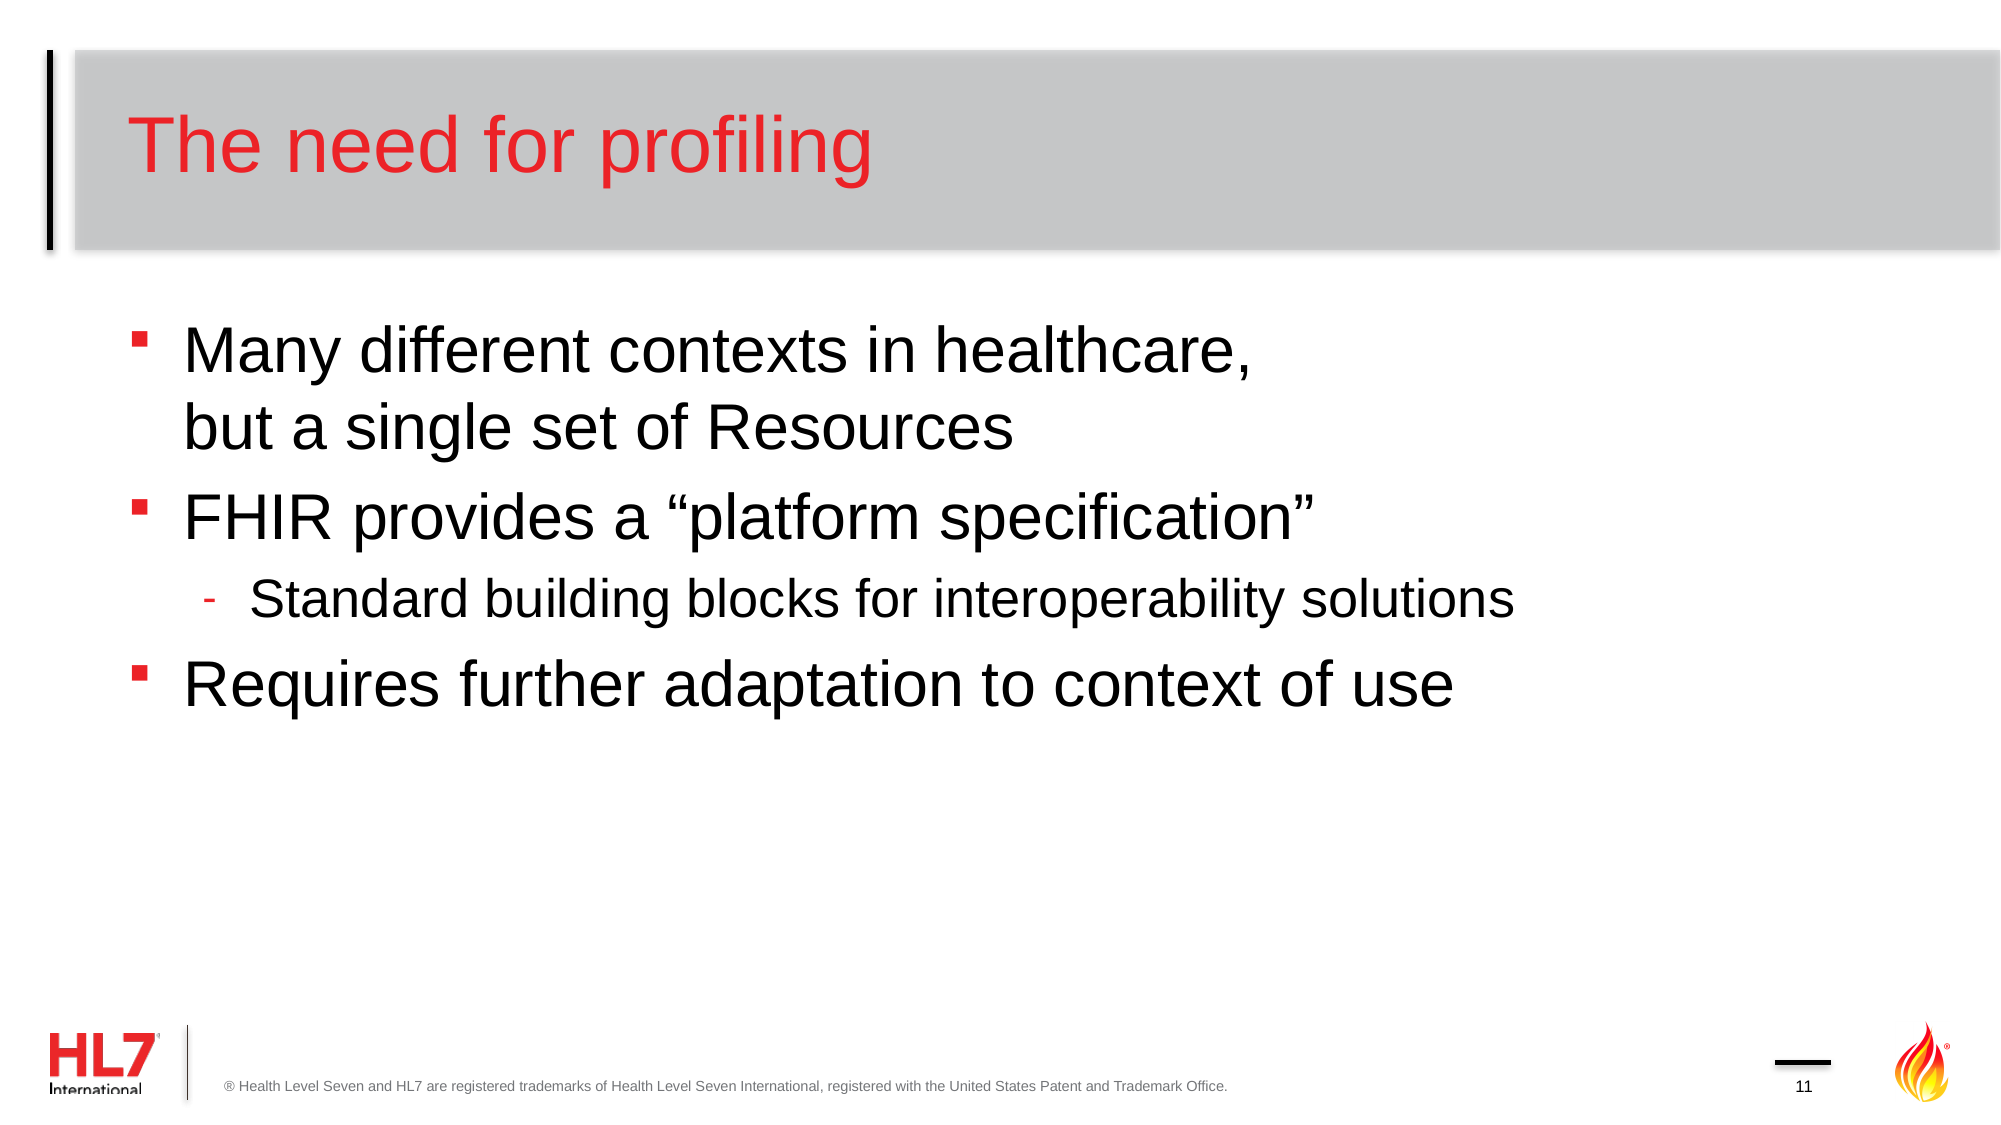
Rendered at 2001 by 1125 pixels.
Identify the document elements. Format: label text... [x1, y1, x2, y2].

picture [1895, 1021, 1950, 1102]
list Many different contexts in healthcare, but a single set of Resources FHIR provides a “platform specification” Standard building blocks for interoperability solutions Requires further adaptation to context of use [112, 299, 1947, 926]
slide_number 11 [1762, 1062, 1847, 1104]
footer ® Health Level Seven and HL7 are registered trademarks of Health Level Seven International, registered with the United States Patent and Trademark Office. [209, 1062, 1275, 1102]
title The need for profiling [112, 49, 1897, 251]
